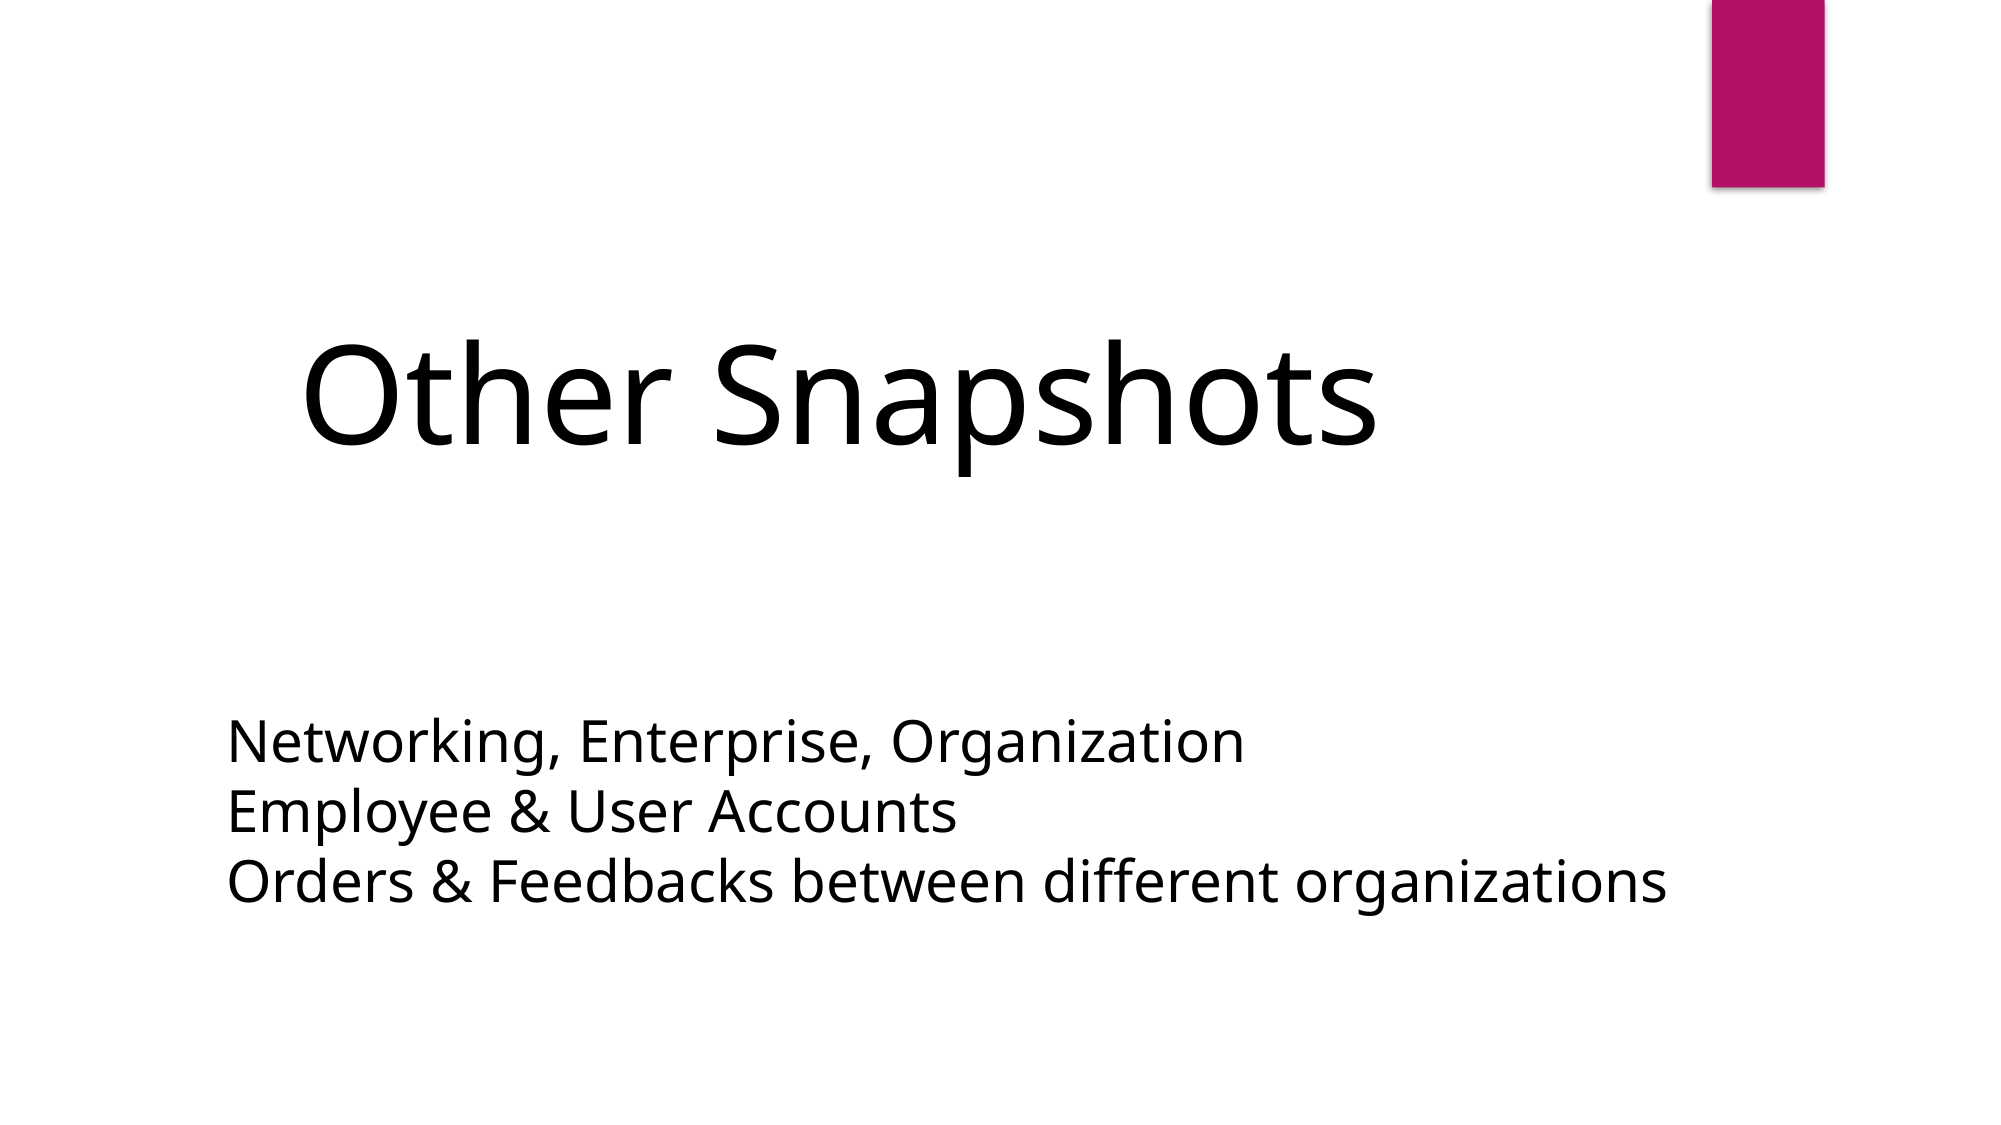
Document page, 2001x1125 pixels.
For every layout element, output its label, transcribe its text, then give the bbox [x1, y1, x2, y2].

text_box Networking, Enterprise, Organization Employee & User Accounts Orders & Feedbacks between different organizations [211, 697, 1848, 922]
text_box Other Snapshots [283, 299, 1518, 480]
